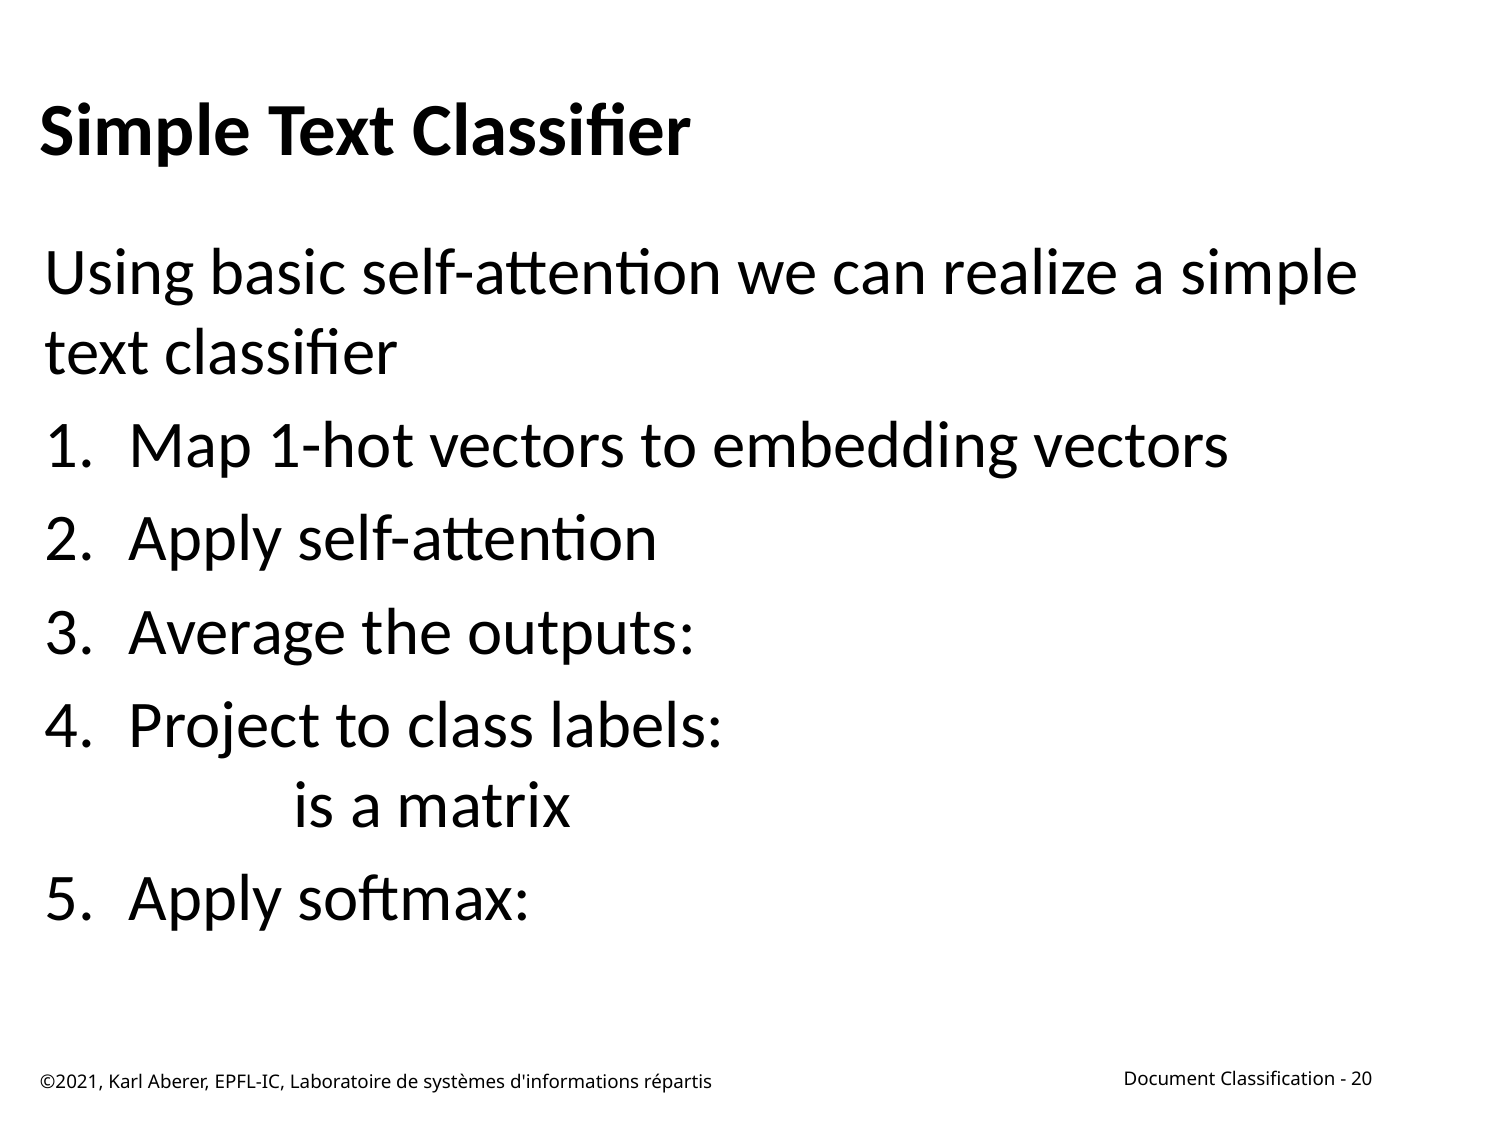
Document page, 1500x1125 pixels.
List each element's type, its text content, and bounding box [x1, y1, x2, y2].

footer ©2021, Karl Aberer, EPFL-IC, Laboratoire de systèmes d'informations répartis [24, 1062, 988, 1101]
title Simple Text Classifier [24, 49, 1388, 201]
